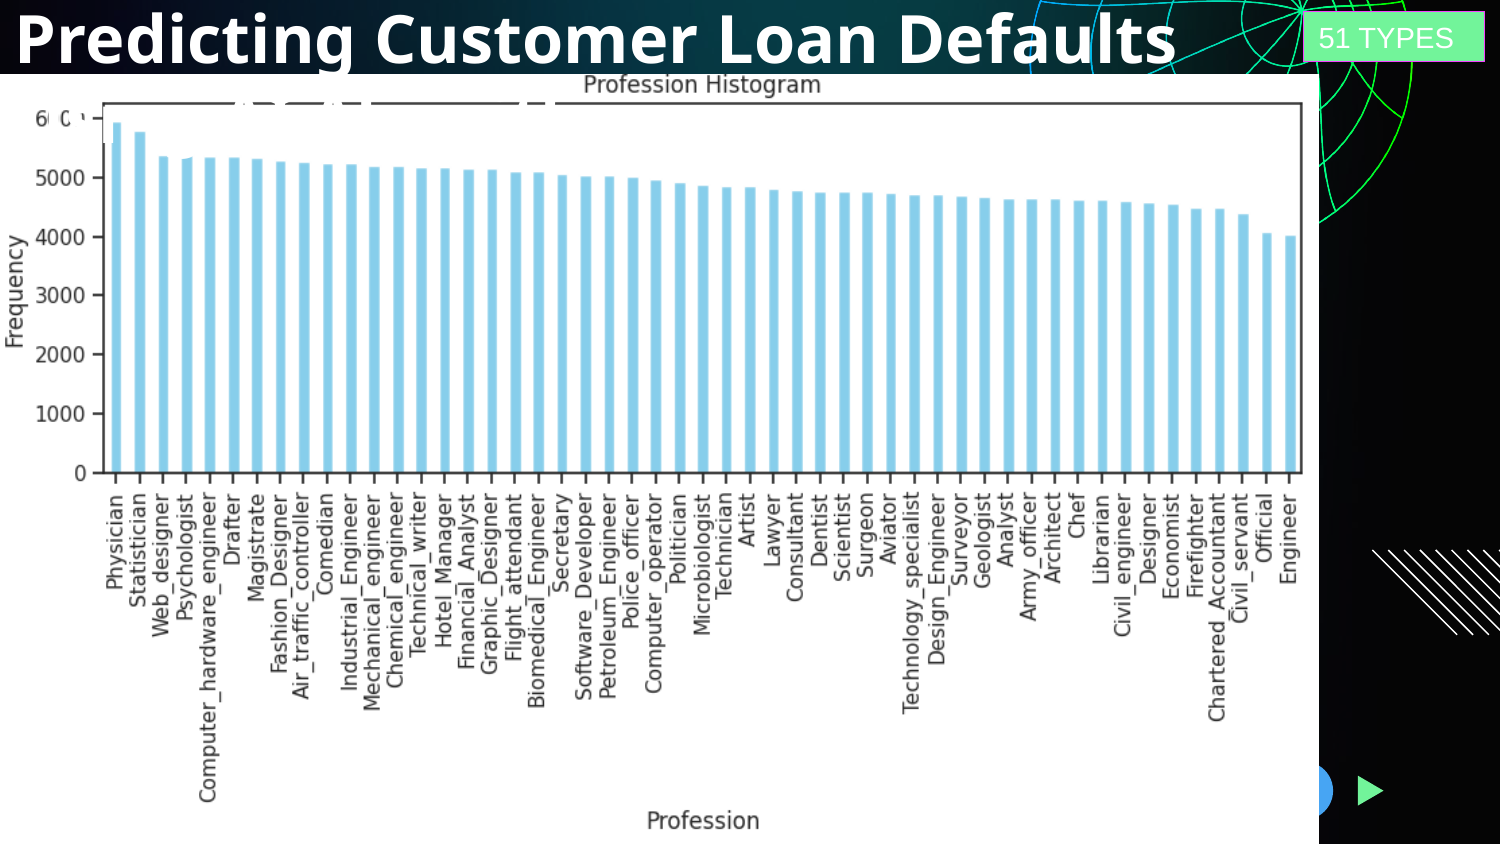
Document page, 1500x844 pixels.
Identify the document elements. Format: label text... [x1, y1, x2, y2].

text_box [1357, 775, 1384, 806]
text_box 51 TYPES [1433, 11, 1485, 62]
text_box Predicting Customer Loan Defaults Using AI Algorithms [0, 0, 1008, 72]
picture [0, 0, 1500, 844]
text_box [1323, 768, 1334, 813]
